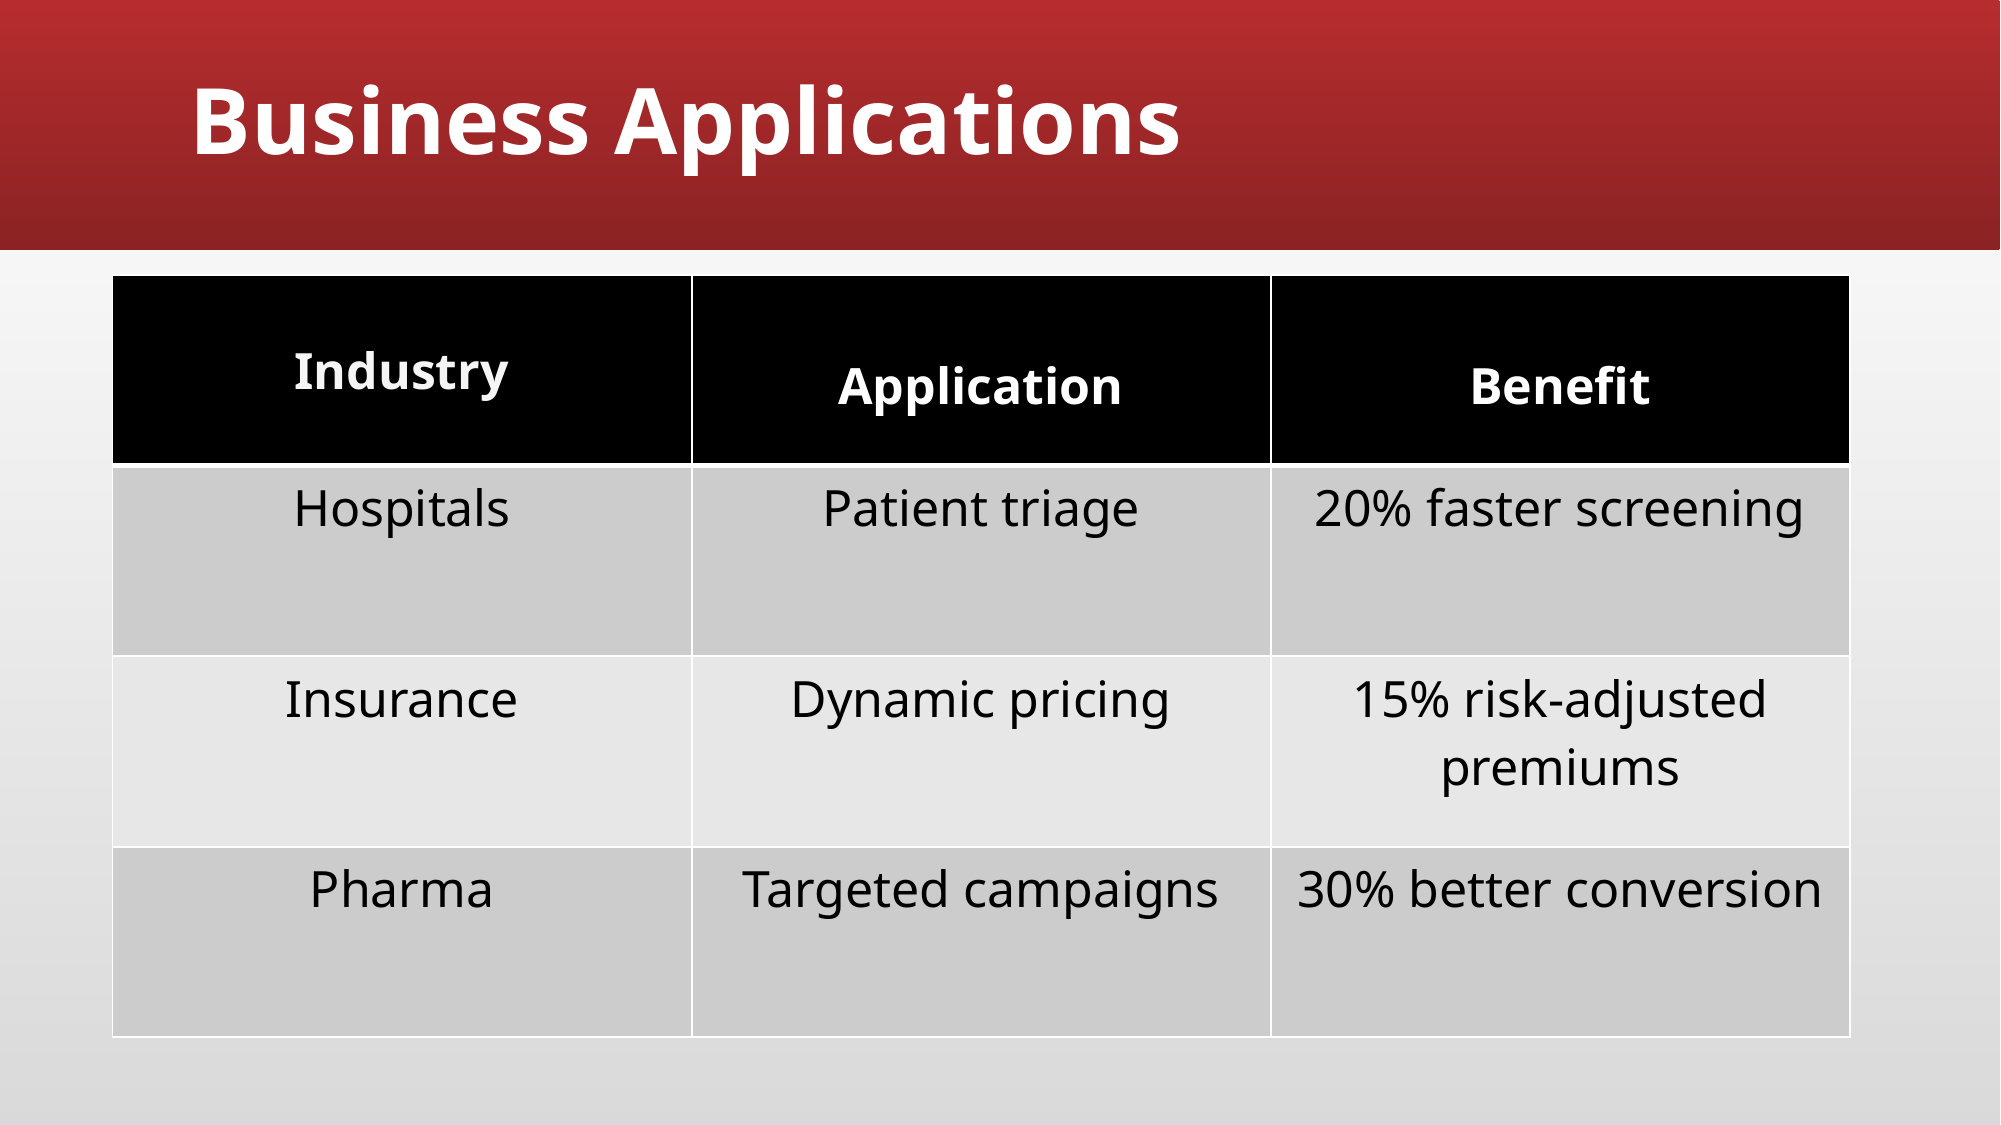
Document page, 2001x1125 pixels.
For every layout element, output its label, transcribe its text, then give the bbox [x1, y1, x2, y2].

table_header Benefit [1272, 276, 1849, 463]
table_cell 20% faster screening [1272, 468, 1849, 655]
table_cell Patient triage [693, 468, 1270, 655]
table_cell 15% risk-adjusted premiums [1272, 657, 1849, 846]
title Business Applications [174, 16, 1825, 234]
table_cell 30% better conversion [1272, 848, 1849, 1036]
table_cell Dynamic pricing [693, 657, 1270, 846]
table_cell Pharma [113, 848, 691, 1036]
table_header Application [693, 276, 1270, 463]
table_cell Insurance [113, 657, 691, 846]
table_header Industry [113, 276, 691, 463]
table_cell Targeted campaigns [693, 848, 1270, 1036]
table_cell Hospitals [113, 468, 691, 655]
